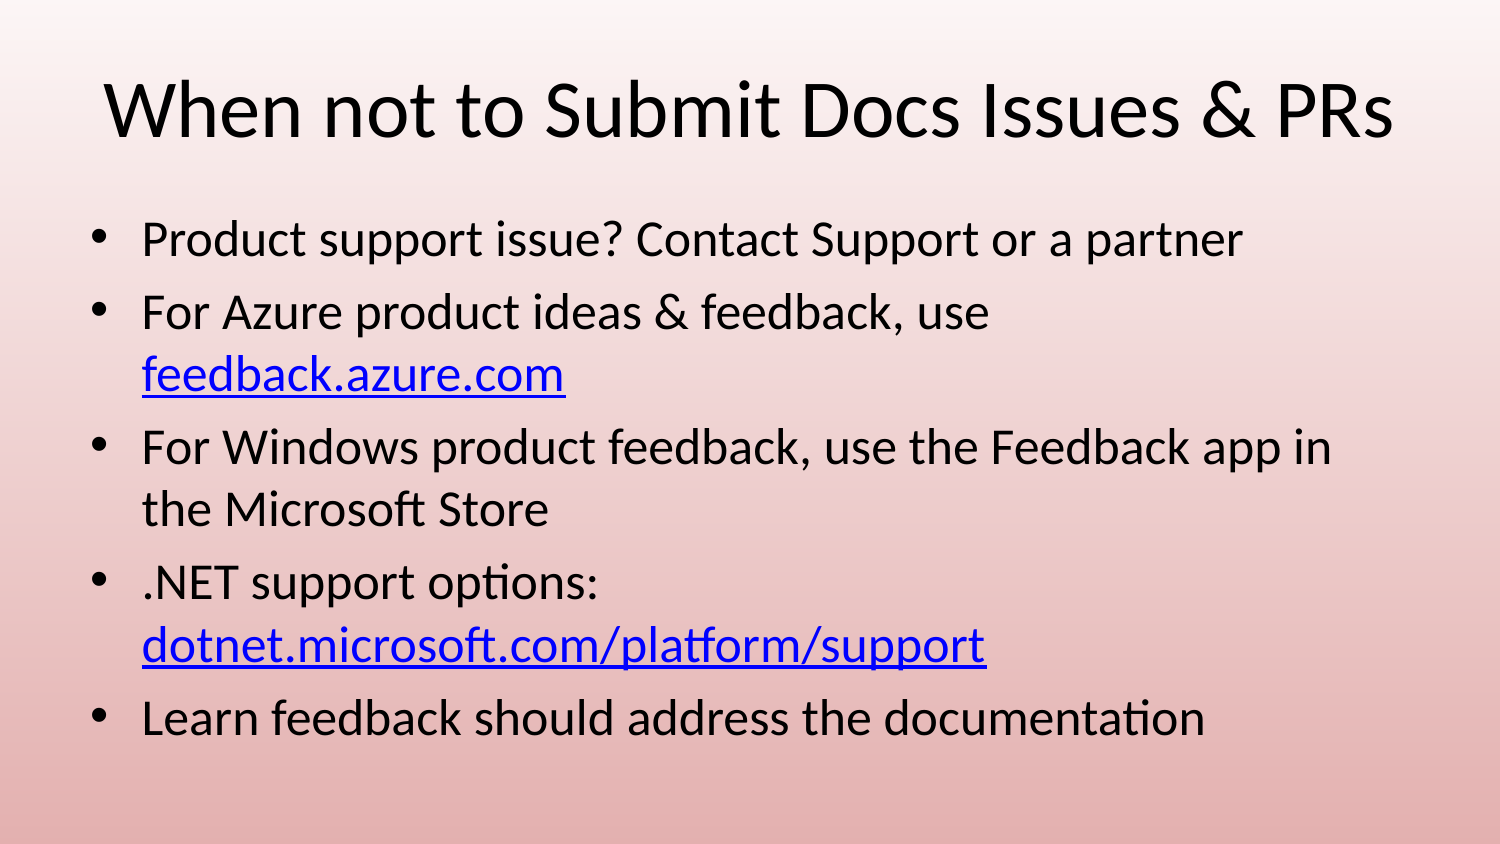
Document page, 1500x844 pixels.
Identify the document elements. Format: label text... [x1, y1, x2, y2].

list Product support issue? Contact Support or a partner For Azure product ideas & feedback, use feedback.azure.com For Windows product feedback, use the Feedback app in the Microsoft Store .NET support options: dotnet.microsoft.com/platform/support Learn feedback should address the documentation [75, 196, 1425, 754]
title When not to Submit Docs Issues & PRs [75, 33, 1425, 175]
